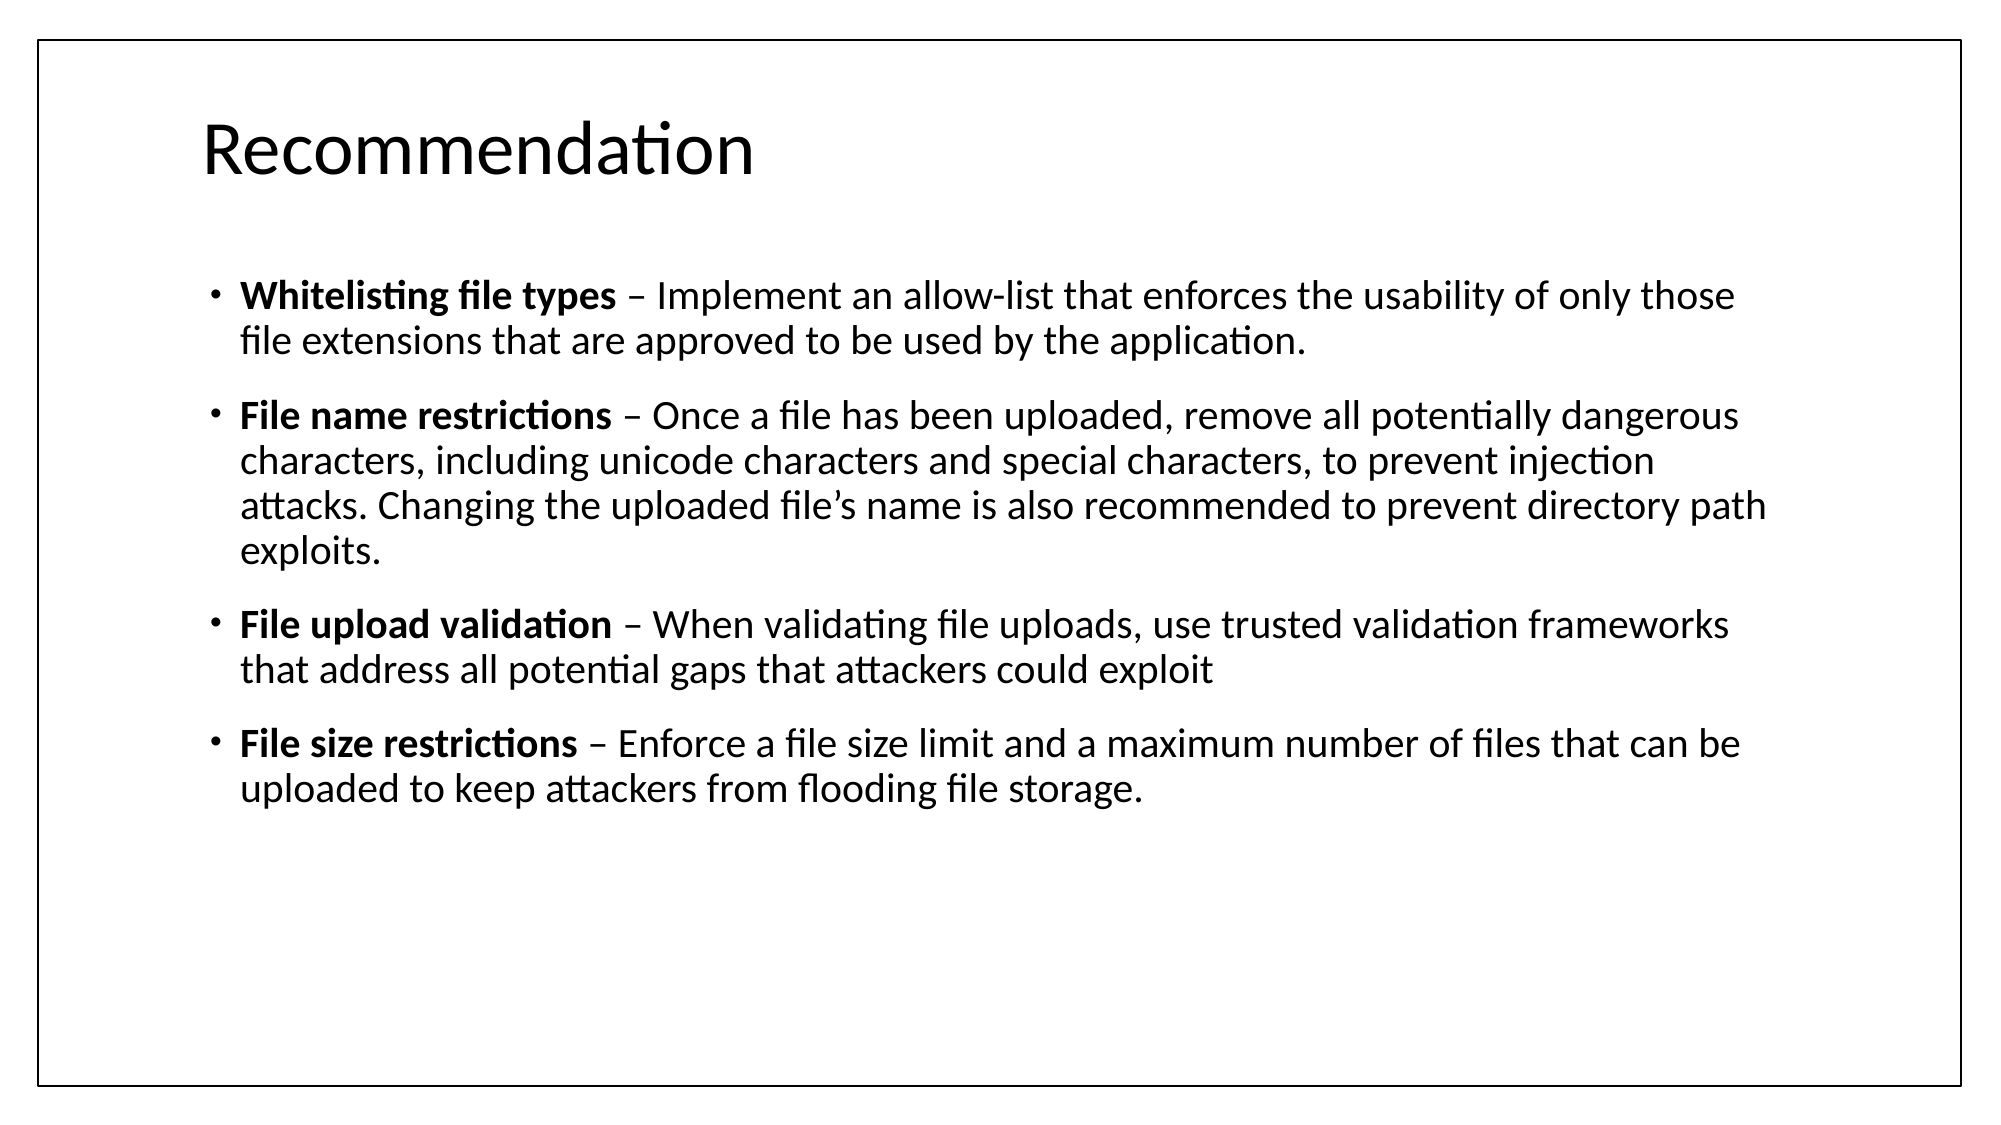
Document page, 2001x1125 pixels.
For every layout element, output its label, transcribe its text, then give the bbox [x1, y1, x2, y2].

list Whitelisting file types – Implement an allow-list that enforces the usability of only those file extensions that are approved to be used by the application. File name restrictions – Once a file has been uploaded, remove all potentially dangerous characters, including unicode characters and special characters, to prevent injection attacks. Changing the uploaded file’s name is also recommended to prevent directory path exploits. File upload validation – When validating file uploads, use trusted validation frameworks that address all potential gaps that attackers could exploit File size restrictions – Enforce a file size limit and a maximum number of files that can be uploaded to keep attackers from flooding file storage. [187, 266, 1808, 929]
title Recommendation [187, 99, 1808, 199]
